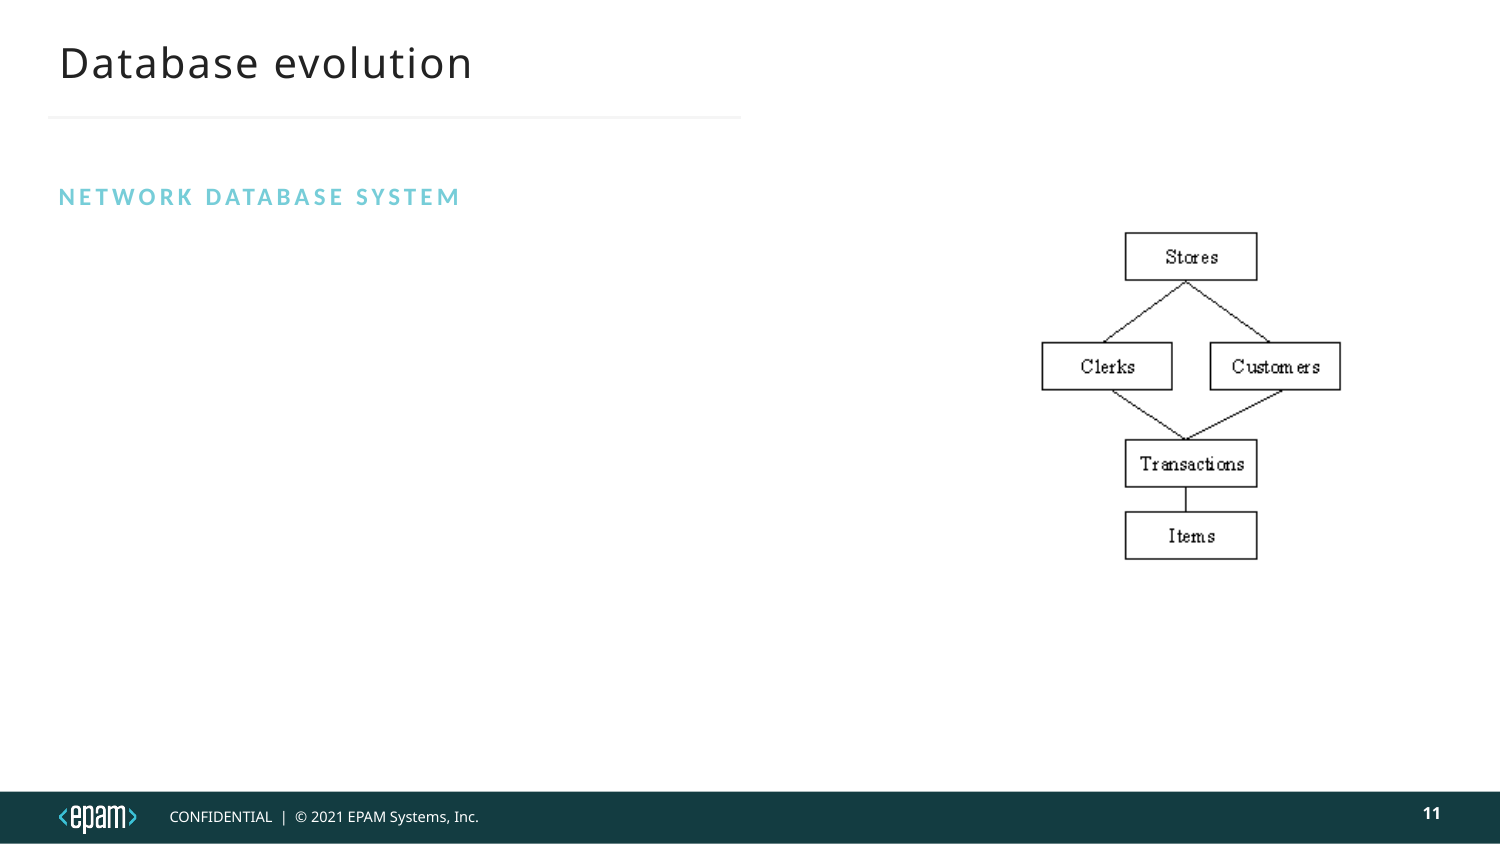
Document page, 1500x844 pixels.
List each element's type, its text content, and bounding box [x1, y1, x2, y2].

picture [874, 0, 1500, 791]
slide_number 11 [1216, 791, 1442, 844]
list Network Database System [58, 177, 713, 234]
title Database evolution [59, 37, 874, 87]
